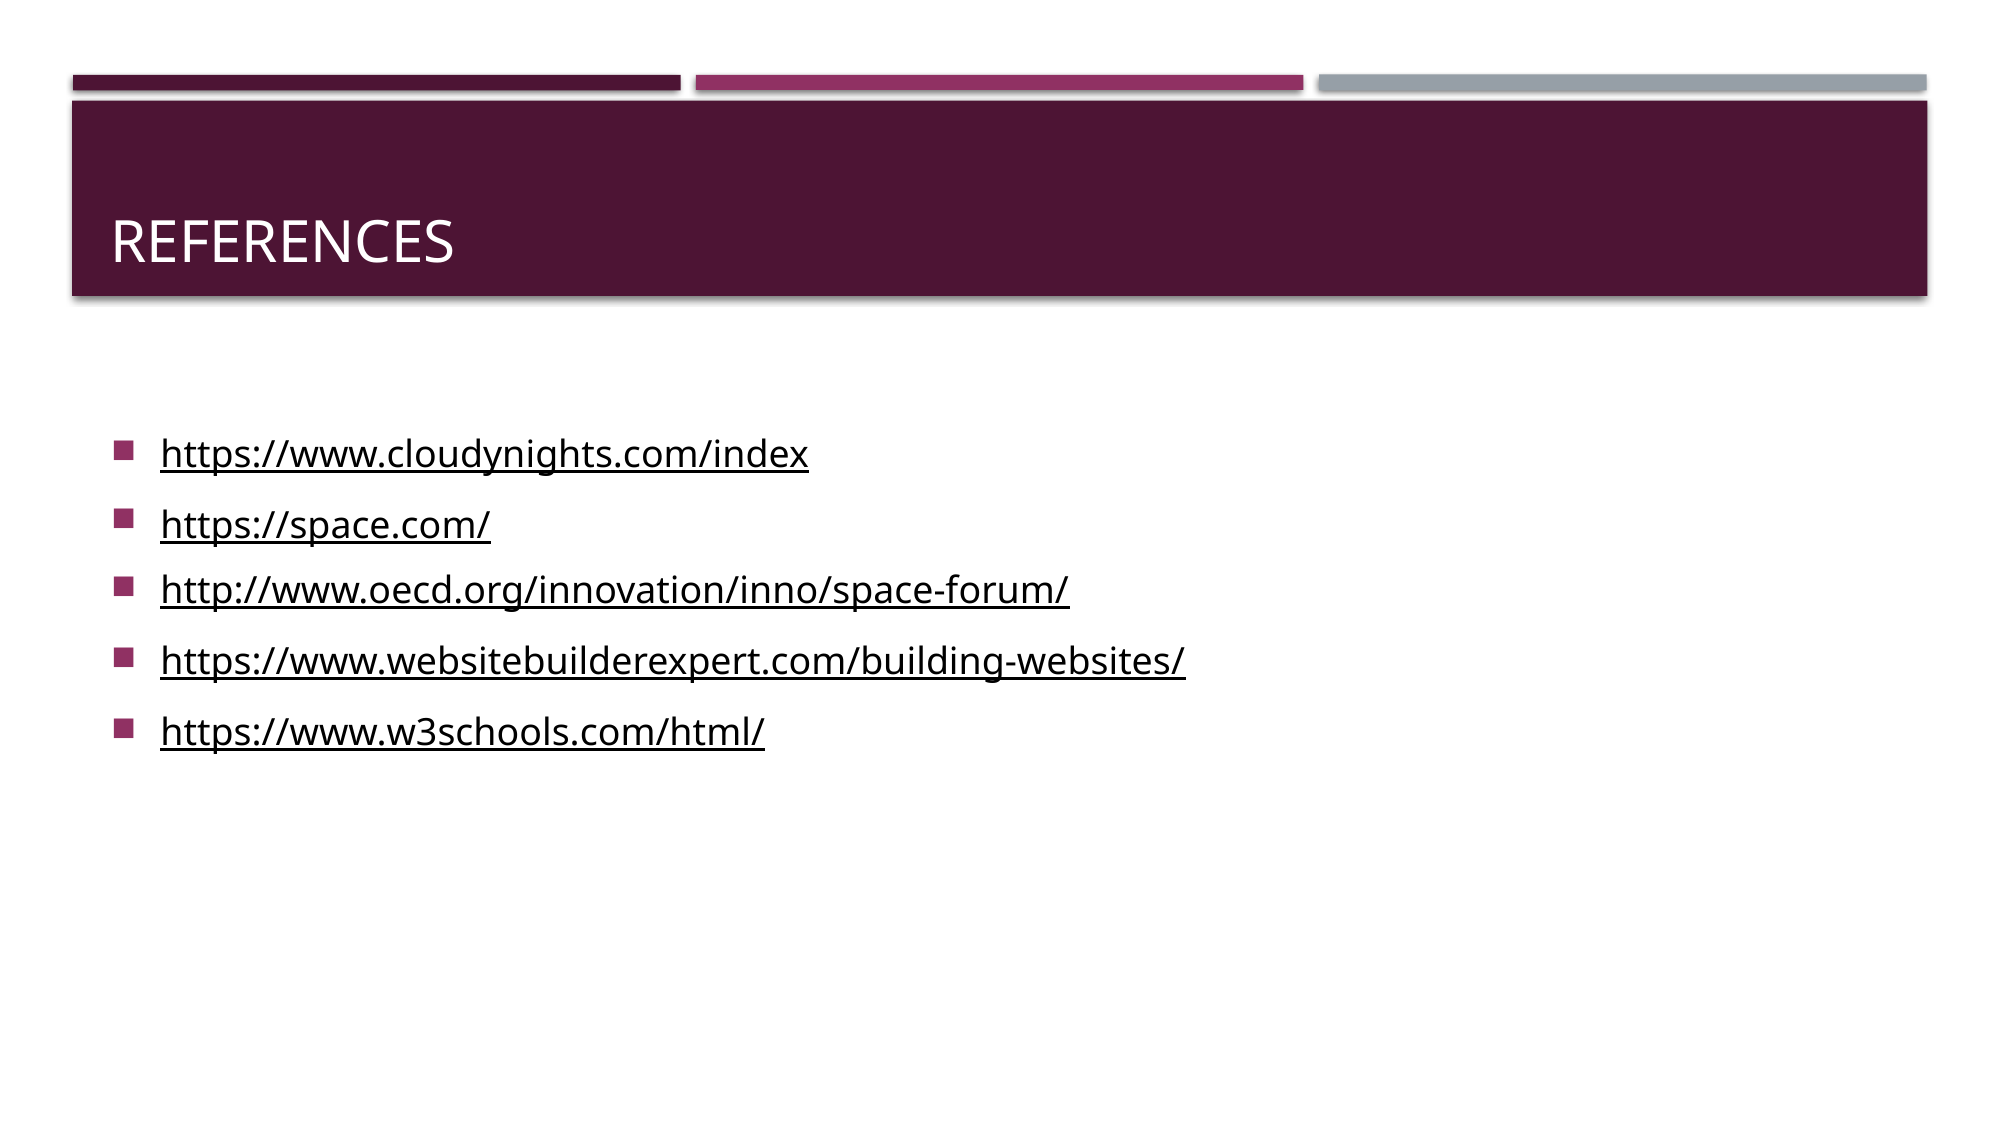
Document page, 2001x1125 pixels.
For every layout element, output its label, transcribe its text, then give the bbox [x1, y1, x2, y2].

list https://www.cloudynights.com/index https://space.com/ http://www.oecd.org/innovation/inno/space-forum/ https://www.websitebuilderexpert.com/building-websites/ https://www.w3schools.com/html/ [95, 357, 1905, 962]
title References [95, 115, 1905, 282]
